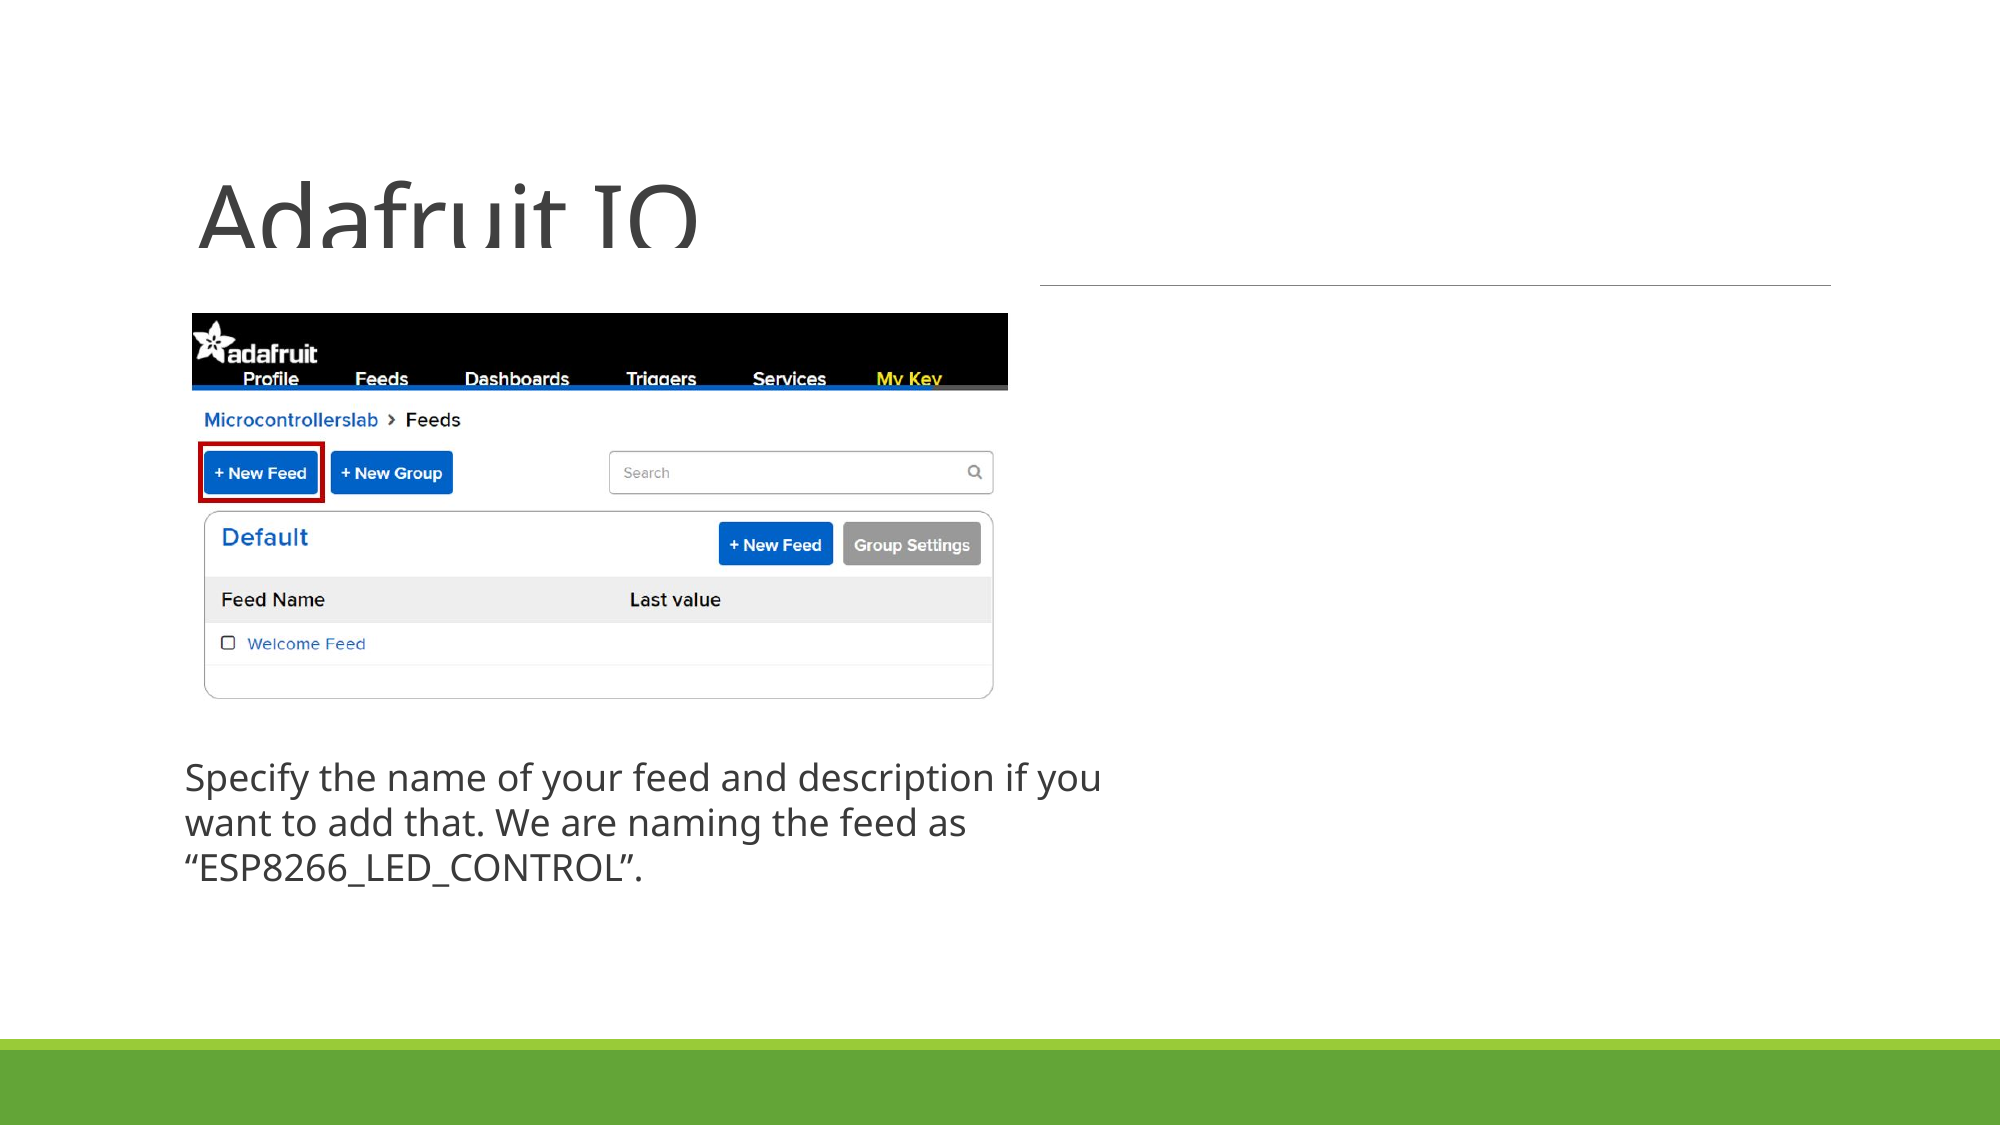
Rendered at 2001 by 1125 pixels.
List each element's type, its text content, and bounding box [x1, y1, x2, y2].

title Adafruit IO [180, 47, 1830, 285]
text_box Specify the name of your feed and description if you want to add that. We are naming the feed as “ESP8266_LED_CONTROL”. [170, 746, 1170, 897]
picture [169, 247, 1040, 725]
